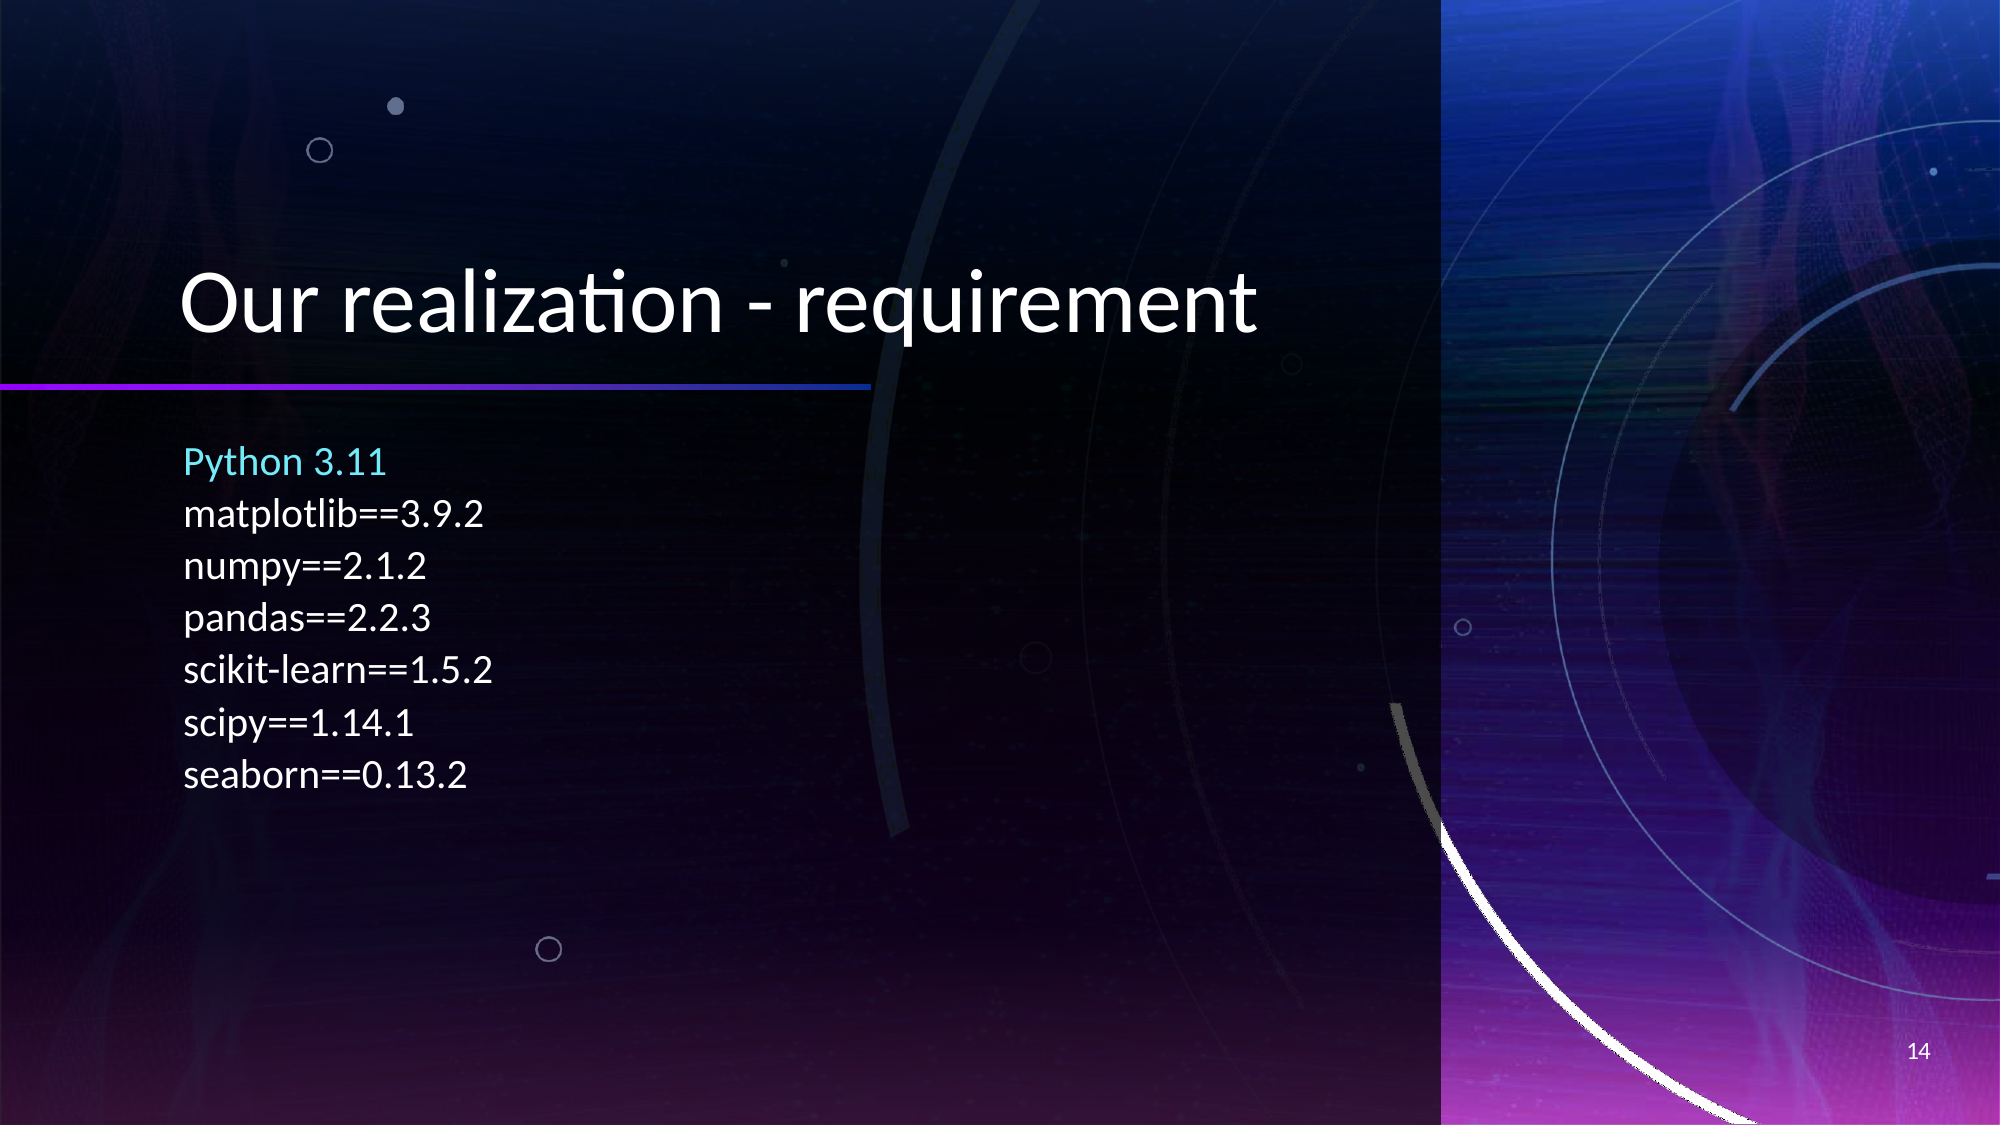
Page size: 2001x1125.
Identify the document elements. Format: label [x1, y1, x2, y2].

text_box [0, 0, 2000, 1125]
